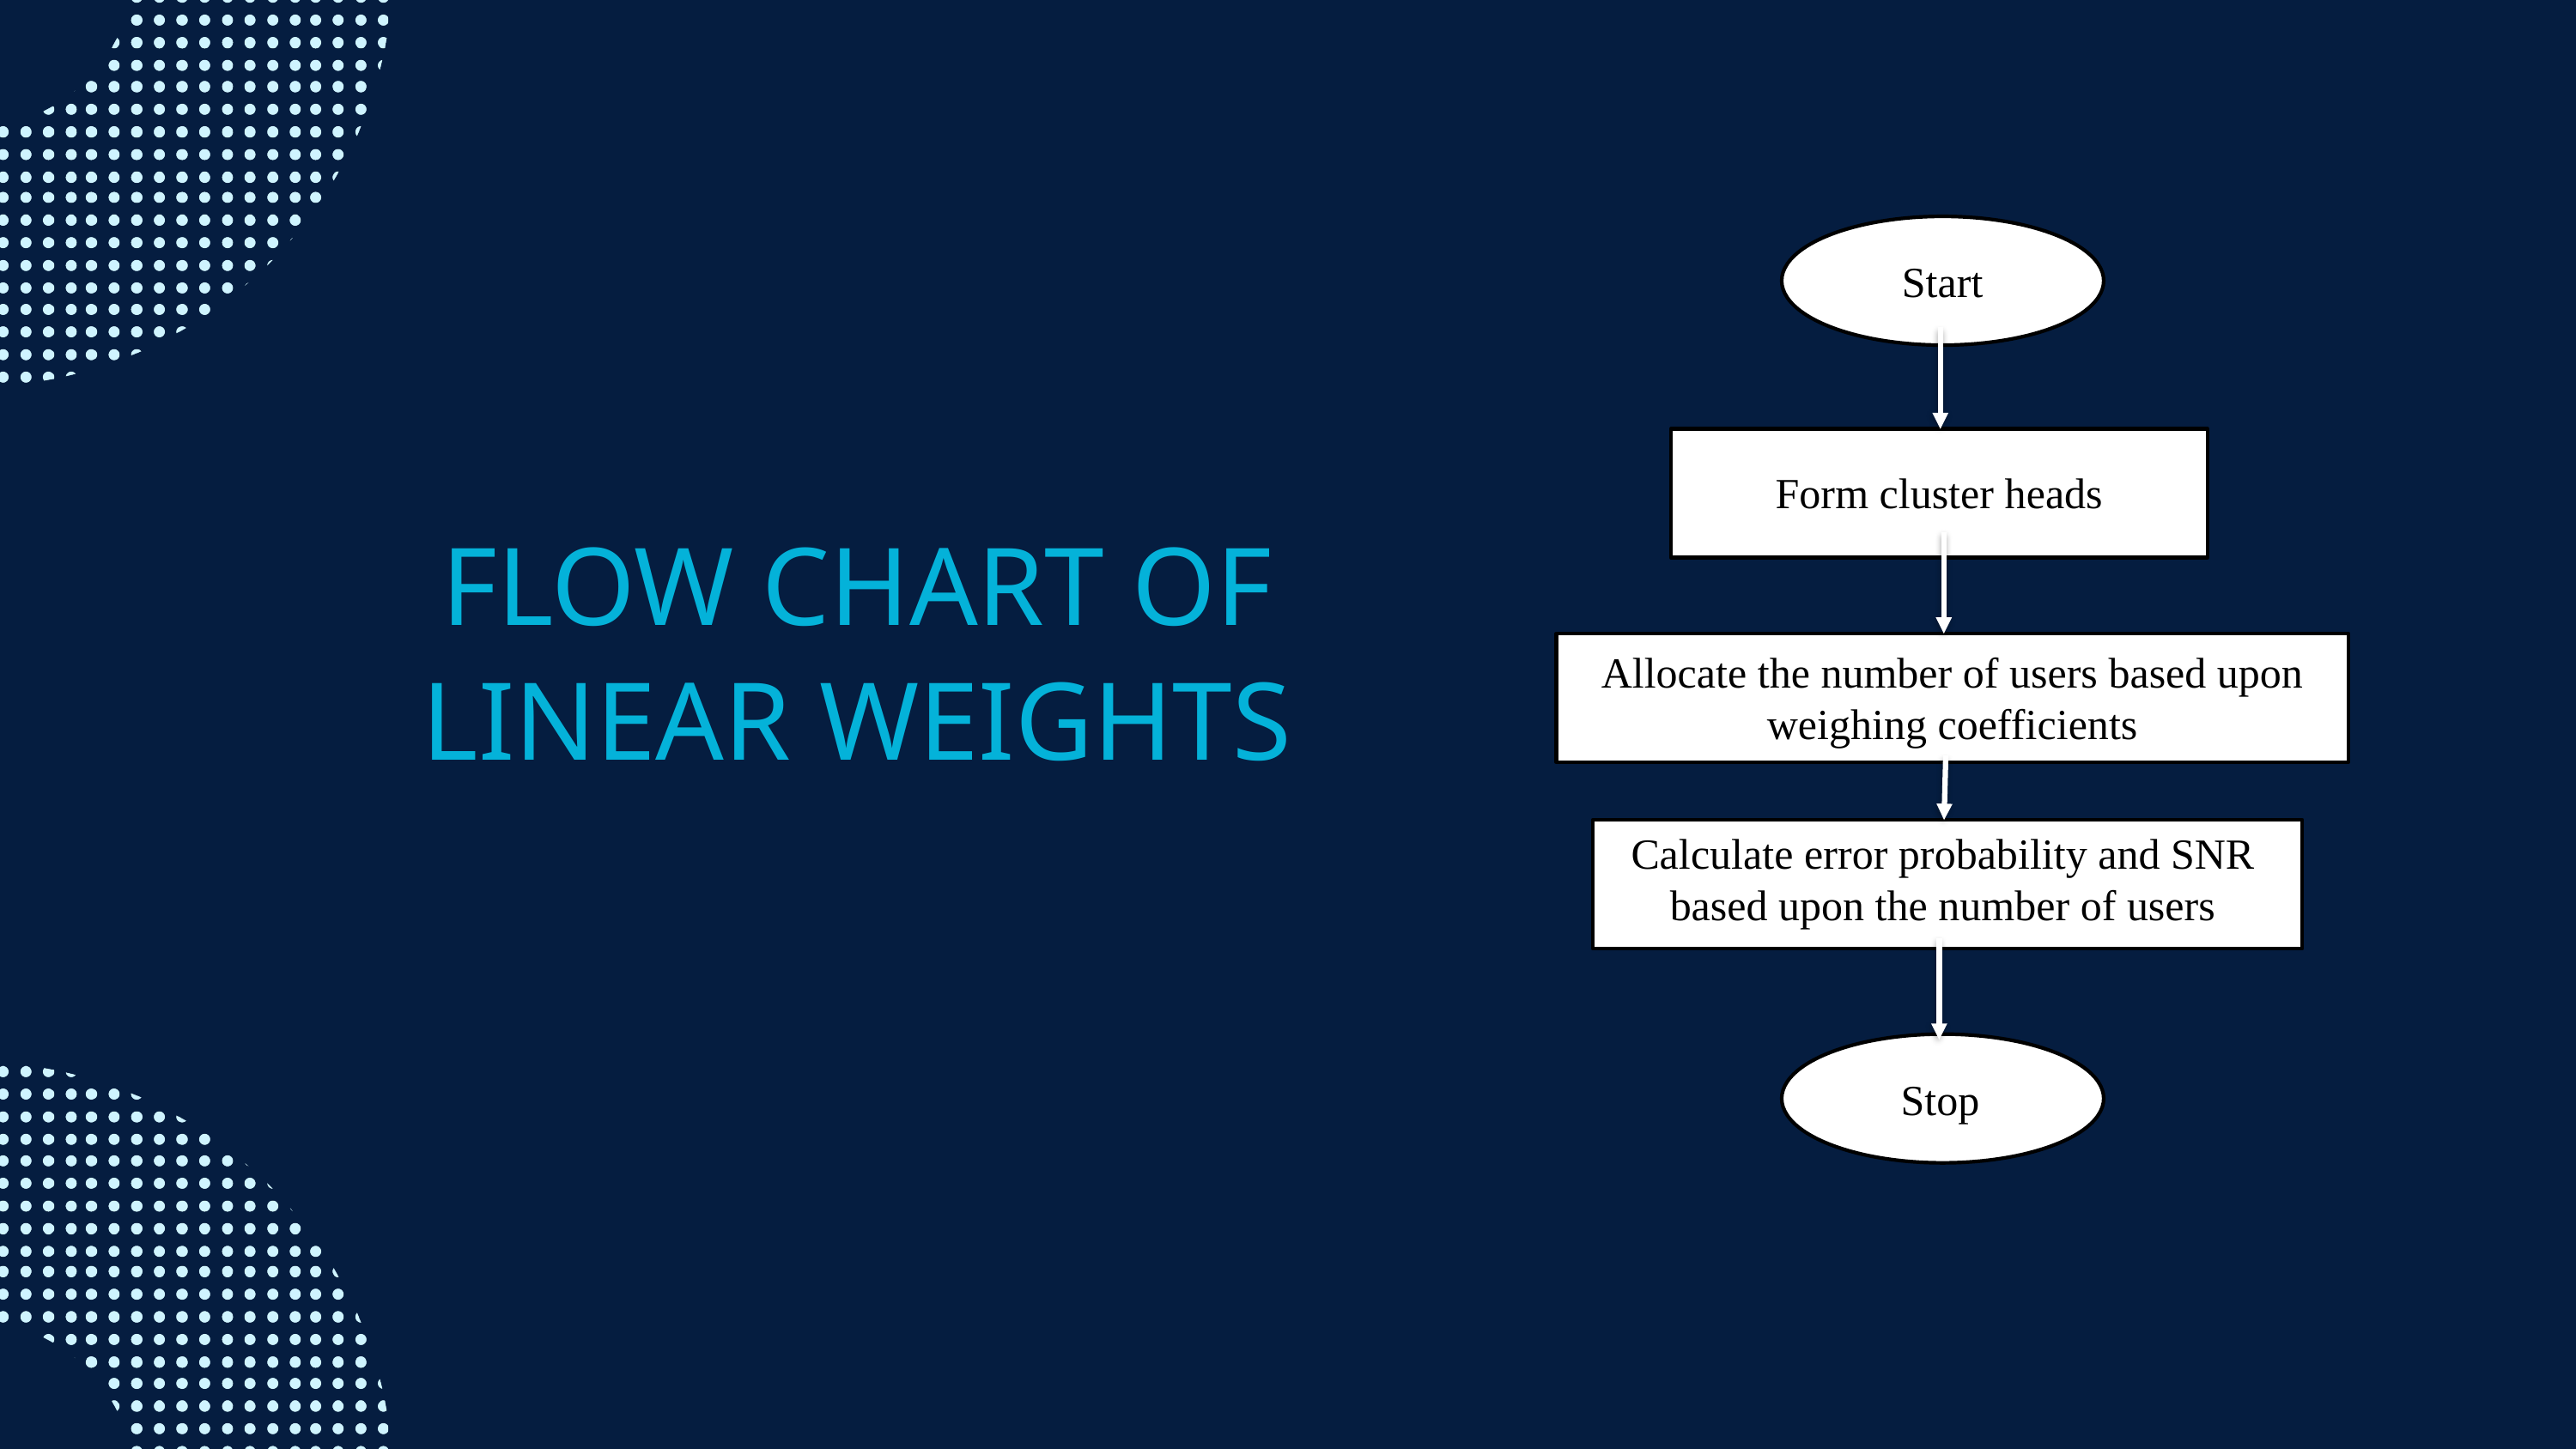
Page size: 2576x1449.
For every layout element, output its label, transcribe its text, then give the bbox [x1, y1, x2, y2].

text_box Stop [1887, 1065, 1993, 1131]
text_box [1591, 818, 1937, 950]
text_box [1779, 1032, 2106, 1165]
text_box [1669, 427, 2209, 560]
text_box [1554, 632, 1941, 764]
text_box [1779, 214, 2106, 348]
text_box [0, 0, 389, 383]
text_box Allocate the number of users based upon weighing coefficients [1556, 639, 2348, 807]
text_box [1943, 755, 1947, 821]
text_box Form cluster heads [1761, 459, 2117, 562]
text_box [0, 1065, 389, 1449]
text_box Calculate error probability and SNR based upon the number of users [1599, 820, 2287, 987]
text_box [1950, 818, 2304, 950]
text_box Start [1889, 248, 1996, 312]
text_box [1946, 632, 2350, 764]
text_box FLOW CHART OF LINEAR WEIGHTS [388, 511, 1327, 782]
